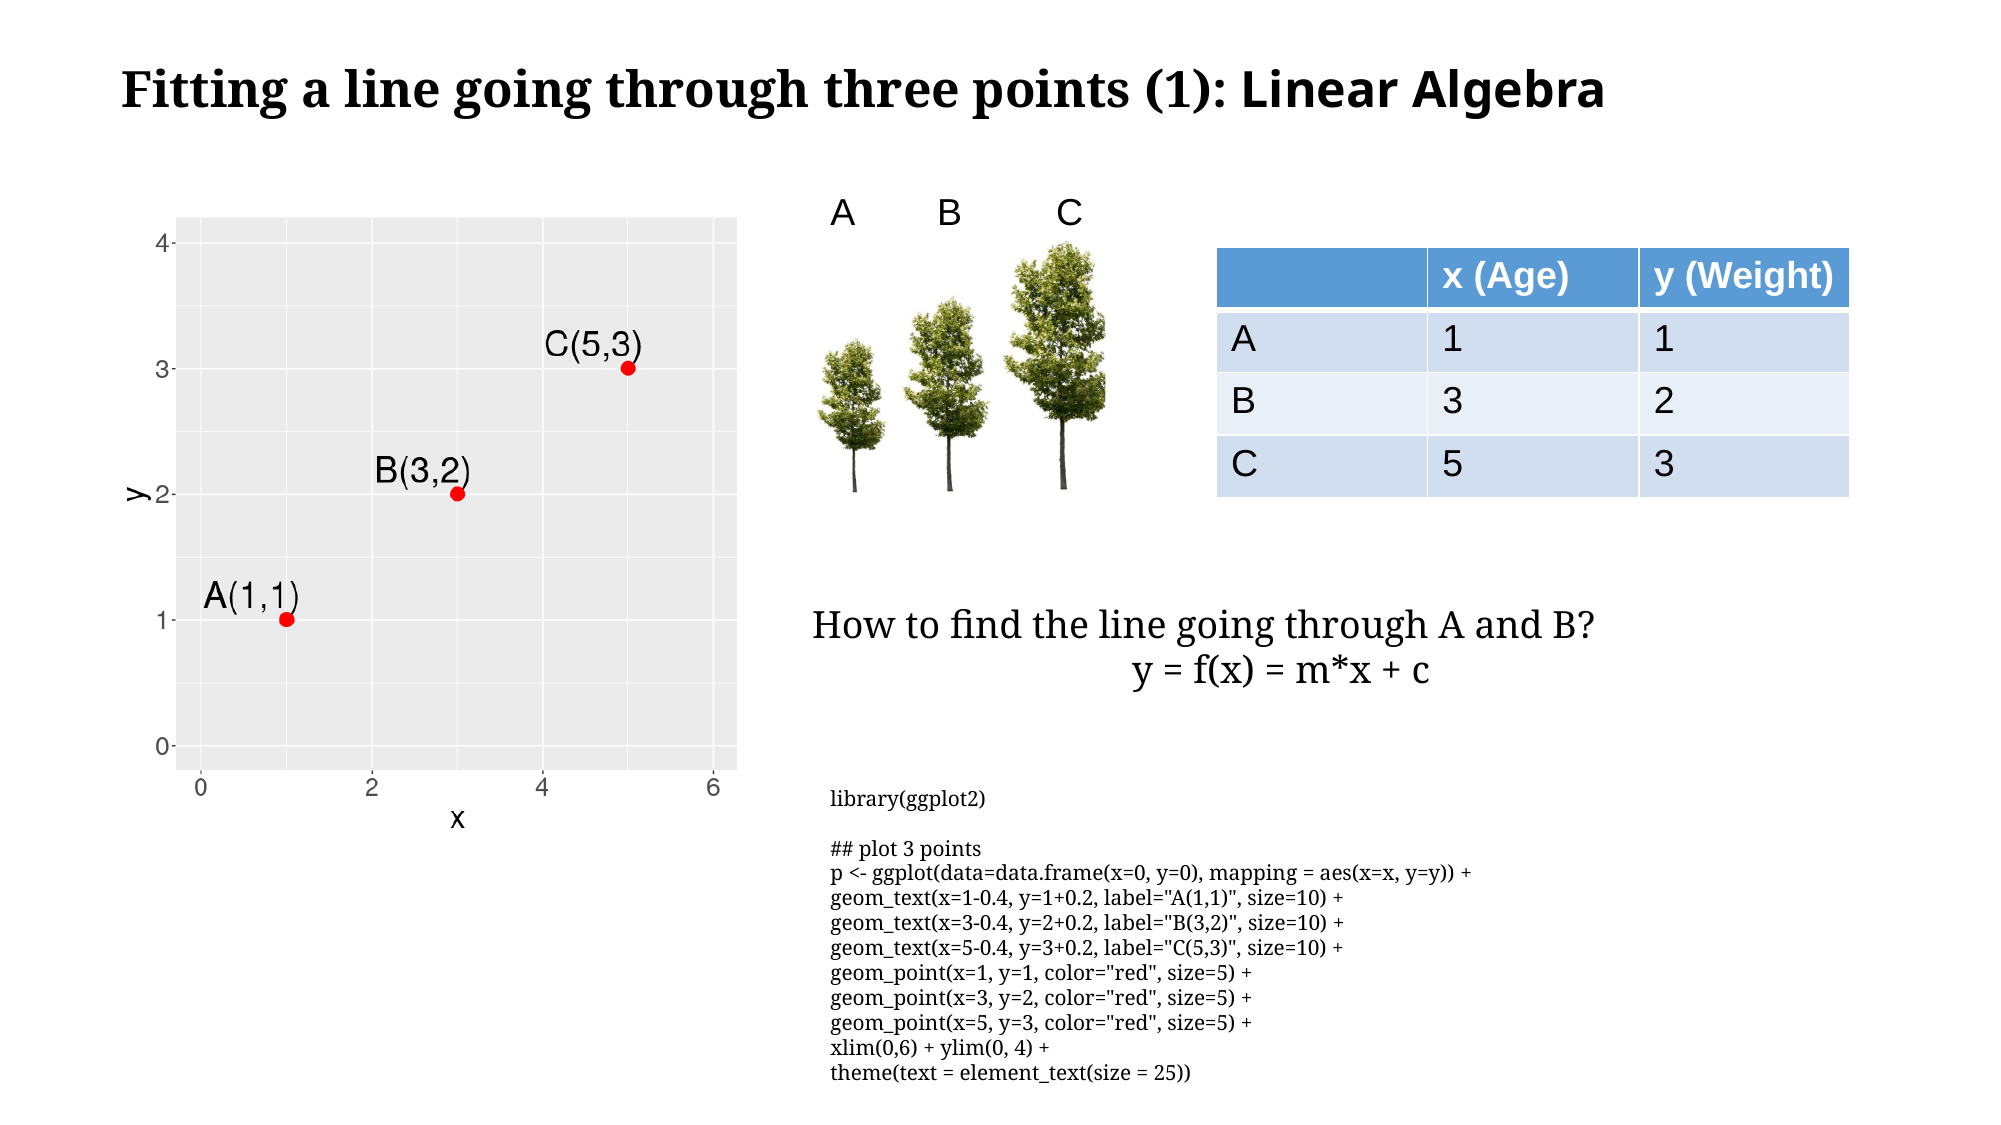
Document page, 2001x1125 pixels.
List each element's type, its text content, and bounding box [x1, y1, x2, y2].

title Fitting a line going through three points (1): Linear Algebra [106, 42, 1832, 142]
text_box How to find the line going through A and B? y = f(x) = m*x + c [797, 593, 1775, 744]
table_cell 3 [1640, 436, 1849, 497]
table_header x (Age) [1428, 248, 1638, 307]
table_cell A [1217, 313, 1427, 372]
table_cell 1 [1640, 313, 1849, 372]
table_cell 3 [1428, 373, 1638, 434]
table_header [1217, 248, 1427, 307]
table_cell 1 [1428, 313, 1638, 372]
table_header y (Weight) [1640, 248, 1849, 307]
table_cell C [1217, 436, 1427, 497]
table_cell B [1217, 373, 1427, 434]
table_cell 2 [1640, 373, 1849, 434]
text_box library(ggplot2) ## plot 3 points p <- ggplot(data=data.frame(x=0, y=0), mapping = aes(x=x, y=y)) + geom_text(x=1-0.4, y=1+0.2, label="A(1,1)", size=10) + geom_text(x=3-0.4, y=2+0.2, label="B(3,2)", size=10) + geom_text(x=5-0.4, y=3+0.2, label="C(5,3)", size=10) + geom_point(x=1, y=1, color="red", size=5) + geom_point(x=3, y=2, color="red", size=5) + geom_point(x=5, y=3, color="red", size=5) + xlim(0,6) + ylim(0, 4) + theme(text = element_text(size = 25)) [815, 777, 1769, 1093]
picture [122, 214, 737, 829]
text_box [815, 180, 1106, 504]
table_cell 5 [1428, 436, 1638, 497]
